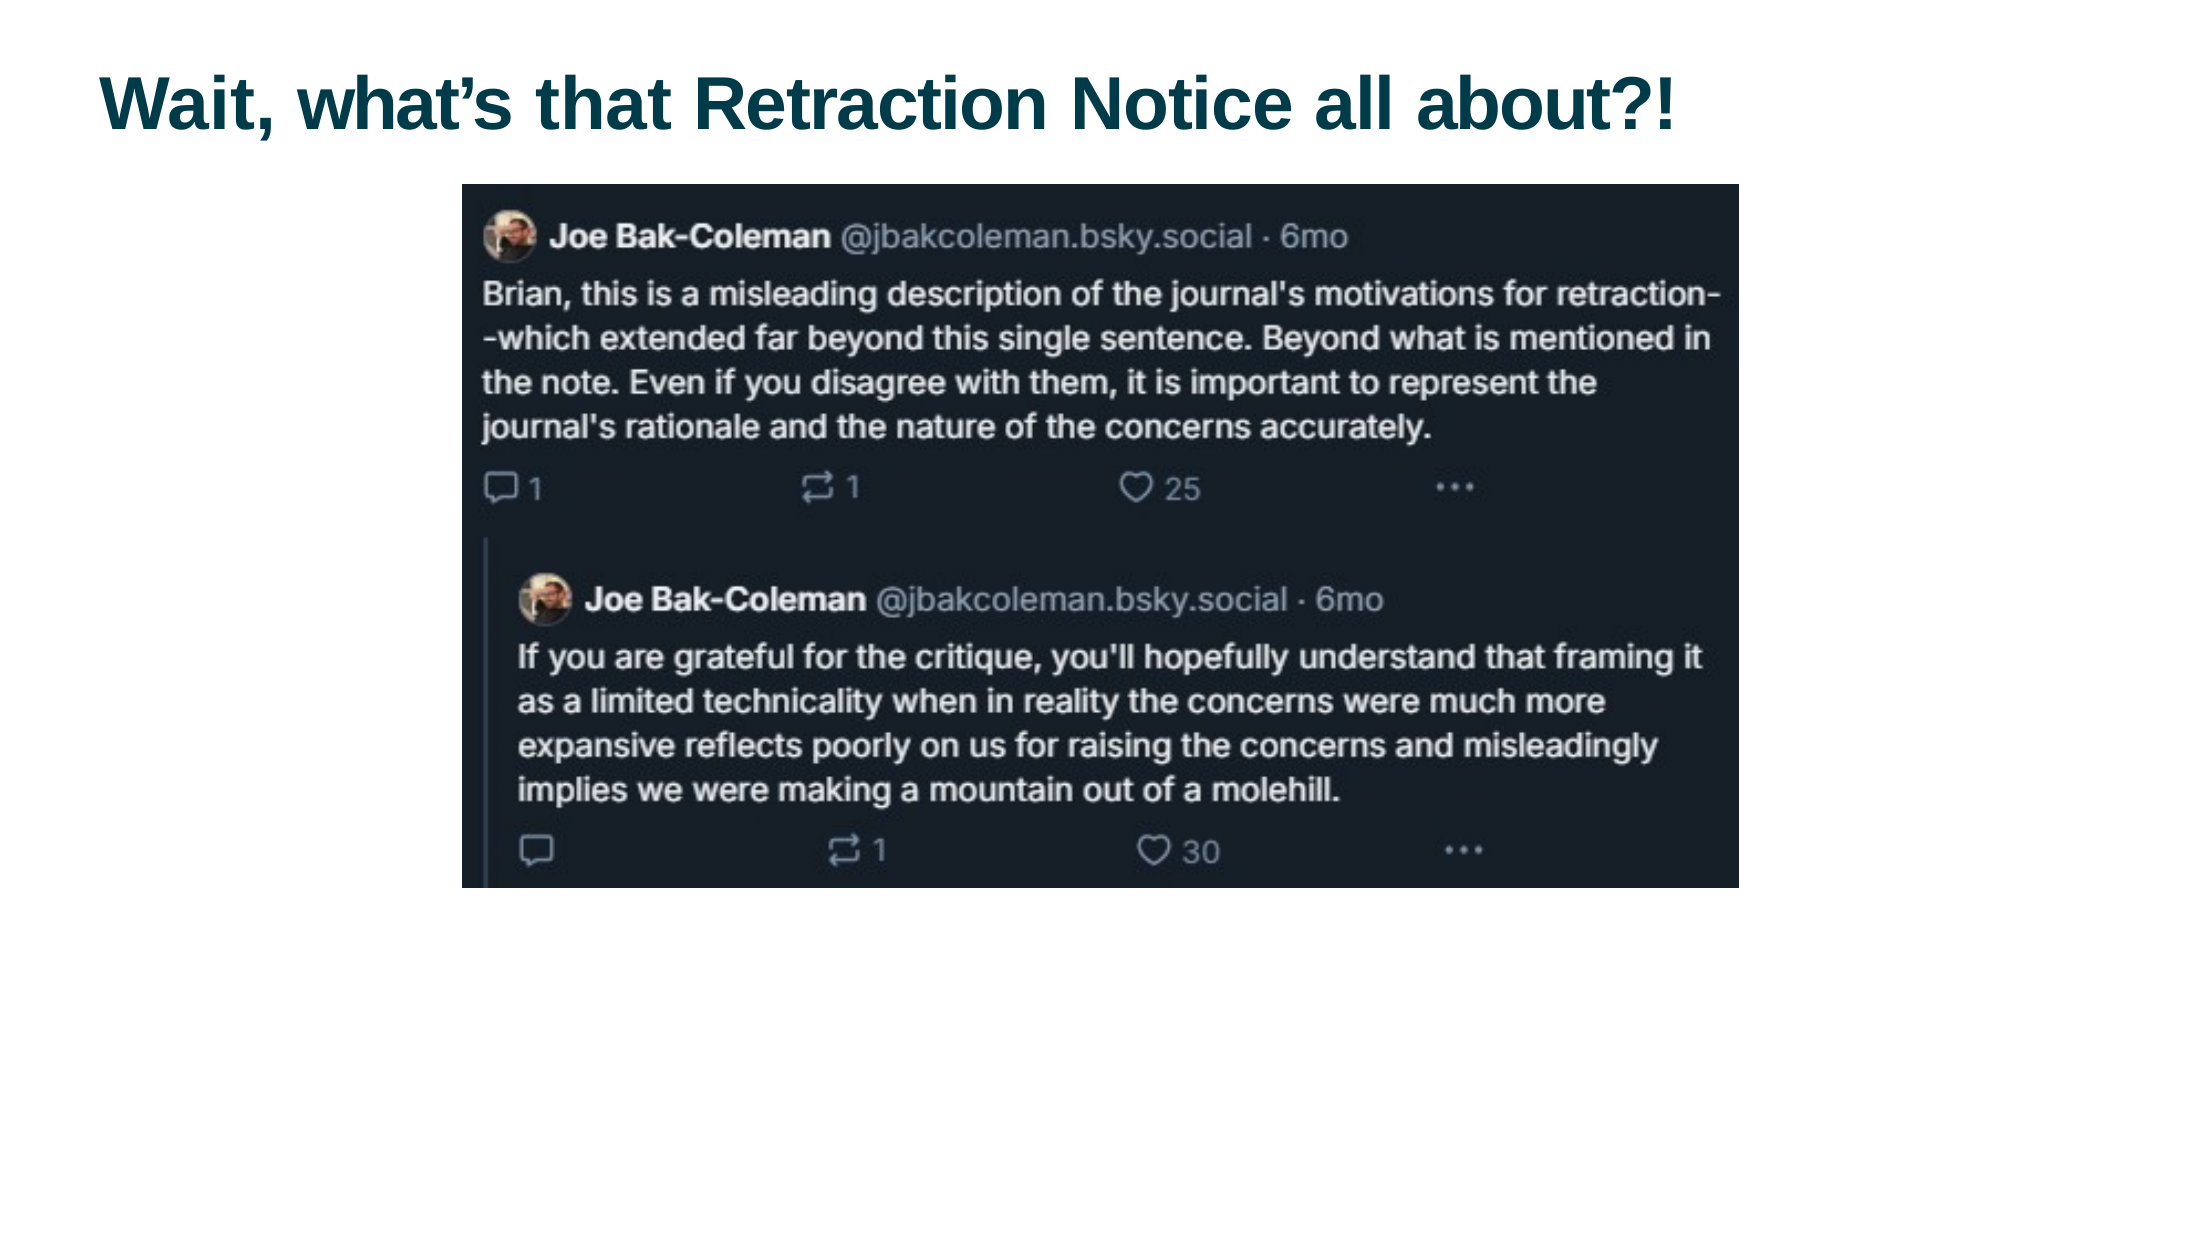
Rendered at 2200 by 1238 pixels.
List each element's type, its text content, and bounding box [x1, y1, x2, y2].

picture [462, 184, 1740, 888]
title Wait, what’s that Retraction Notice all about?! [97, 52, 2040, 262]
